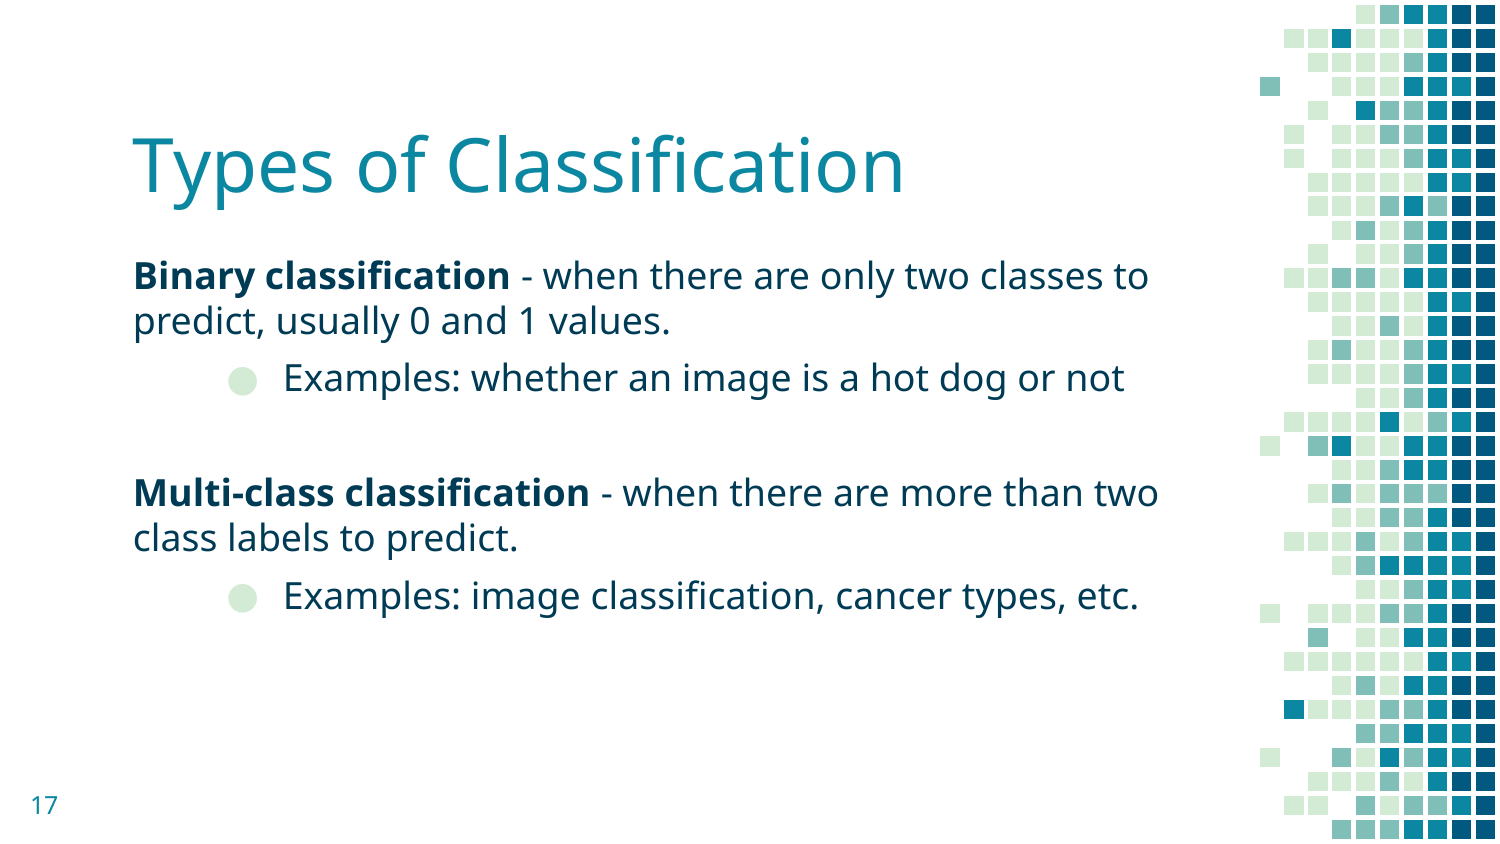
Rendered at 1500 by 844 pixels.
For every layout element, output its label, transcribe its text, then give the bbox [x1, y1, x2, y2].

slide_number ‹#› [15, 774, 105, 839]
title Types of Classification [117, 81, 1227, 223]
list Binary classification - when there are only two classes to predict, usually 0 and 1 values. Examples: whether an image is a hot dog or not Multi-class classification - when there are more than two class labels to predict. Examples: image classification, cancer types, etc. [117, 236, 1214, 796]
